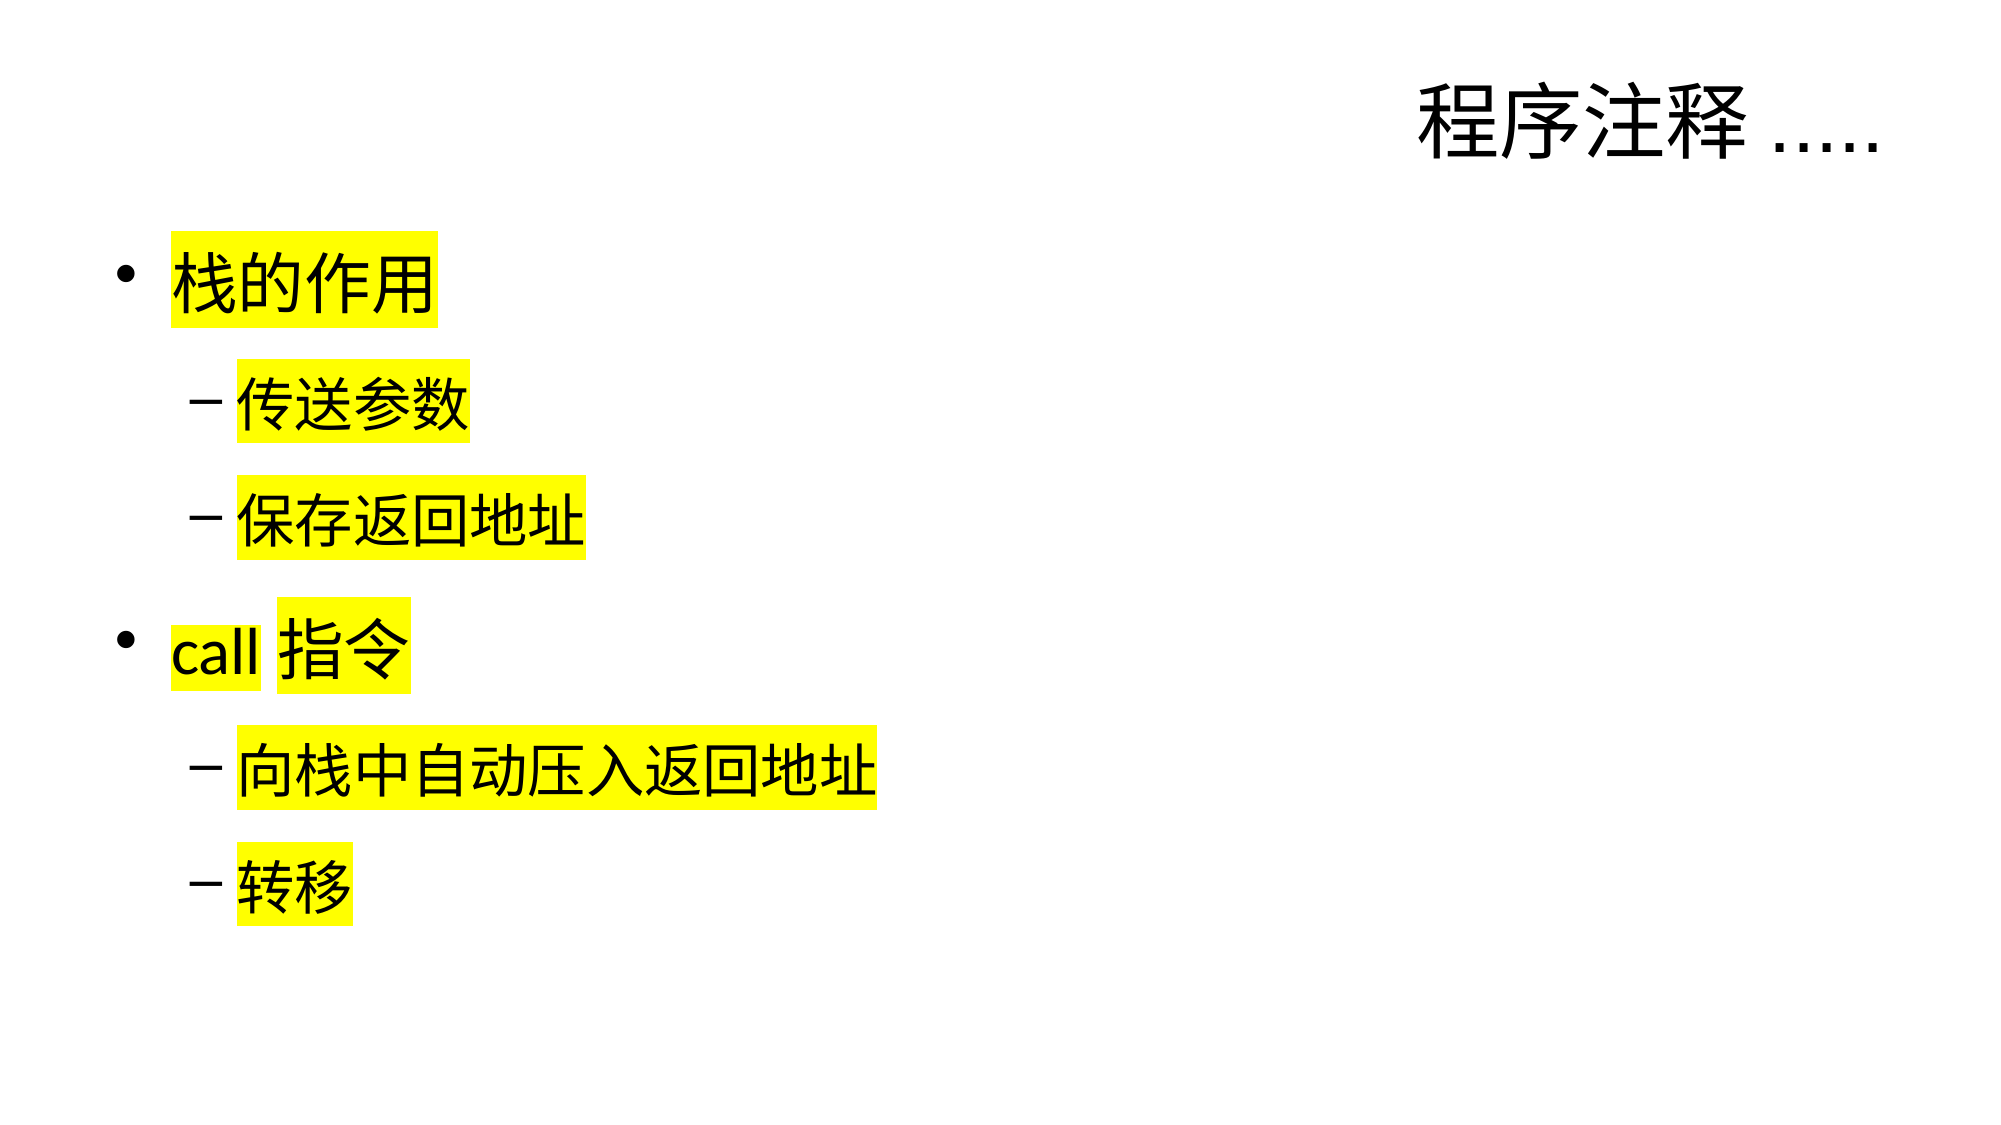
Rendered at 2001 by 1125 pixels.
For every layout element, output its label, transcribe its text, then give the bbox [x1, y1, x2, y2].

list 栈的作用 传送参数 保存返回地址 call指令 向栈中自动压入返回地址 转移 [99, 193, 1901, 1057]
title 程序注释..... [99, 44, 1901, 193]
